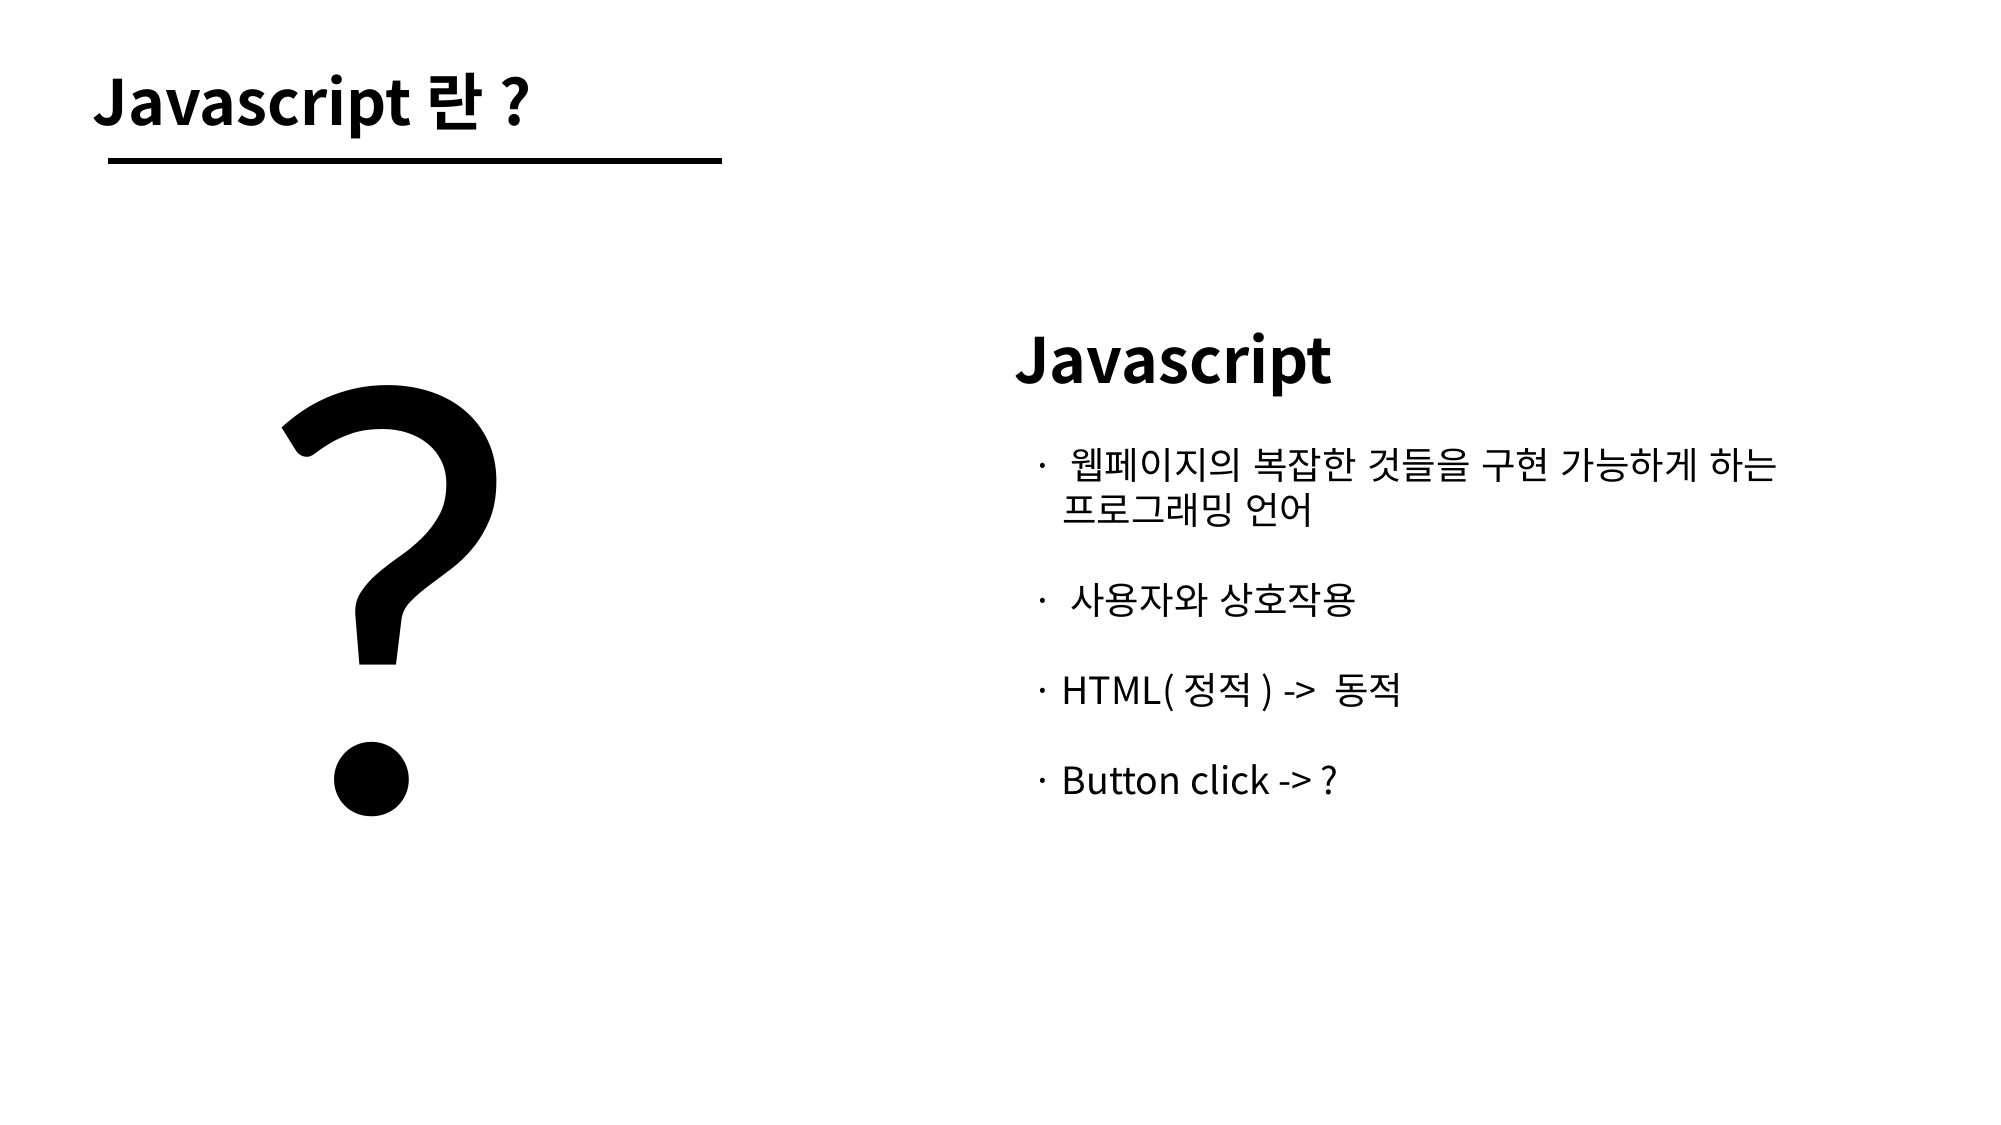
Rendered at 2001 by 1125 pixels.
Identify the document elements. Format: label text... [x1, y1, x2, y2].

text_box ? [0, 180, 778, 945]
text_box · 웹페이지의 복잡한 것들을 구현 가능하게 하는 프로그래밍 언어 · 사용자와 상호작용 · HTML(정적) -> 동적 · Button click -> ? [1017, 434, 1794, 810]
text_box Javascript란? [77, 55, 547, 146]
text_box Javascript [999, 313, 1381, 404]
